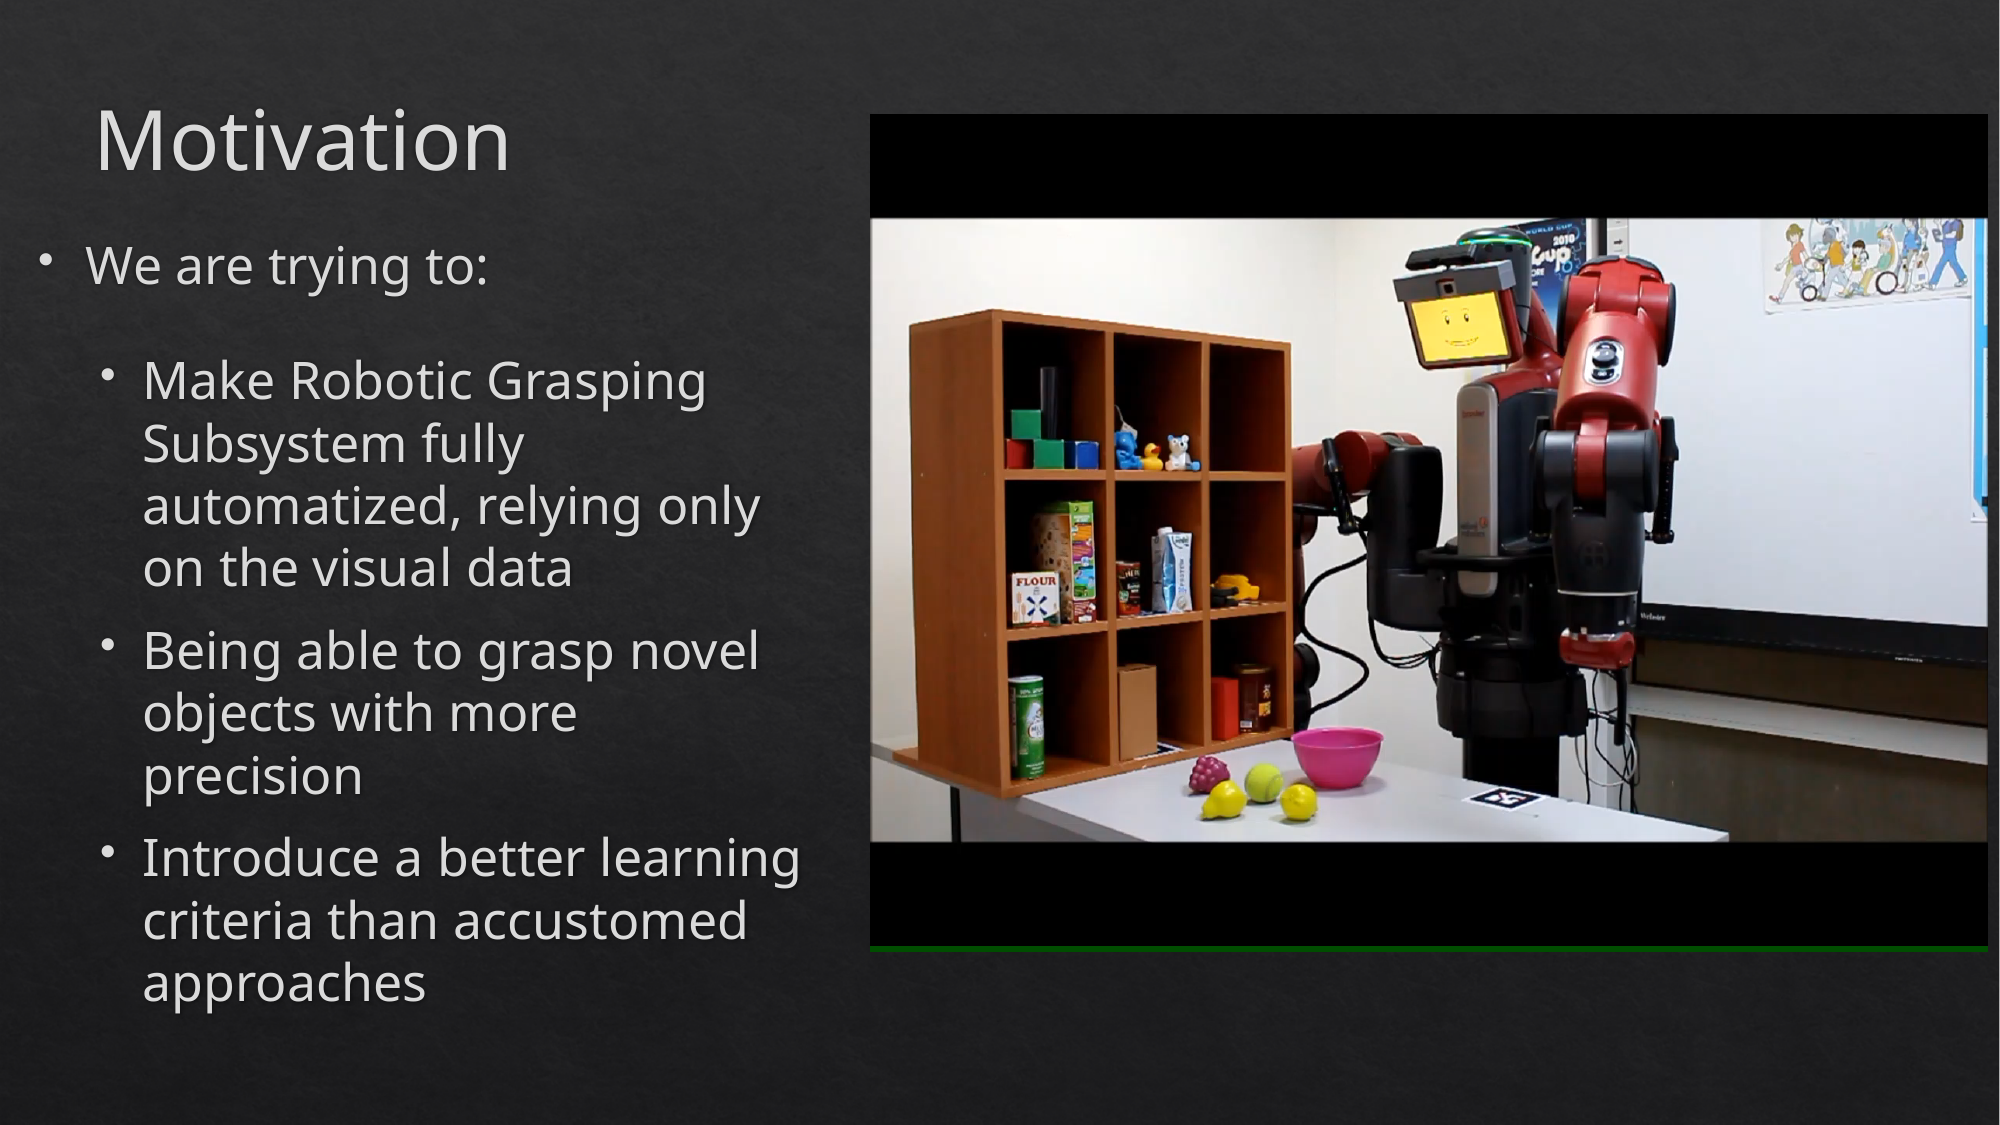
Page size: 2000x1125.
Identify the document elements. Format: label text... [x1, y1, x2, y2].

title Motivation [54, 56, 553, 217]
list We are trying to: Make Robotic Grasping Subsystem fully automatized, relying only on the visual data Being able to grasp novel objects with more precision Introduce a better learning criteria than accustomed approaches [19, 225, 823, 1024]
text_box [869, 113, 1989, 953]
